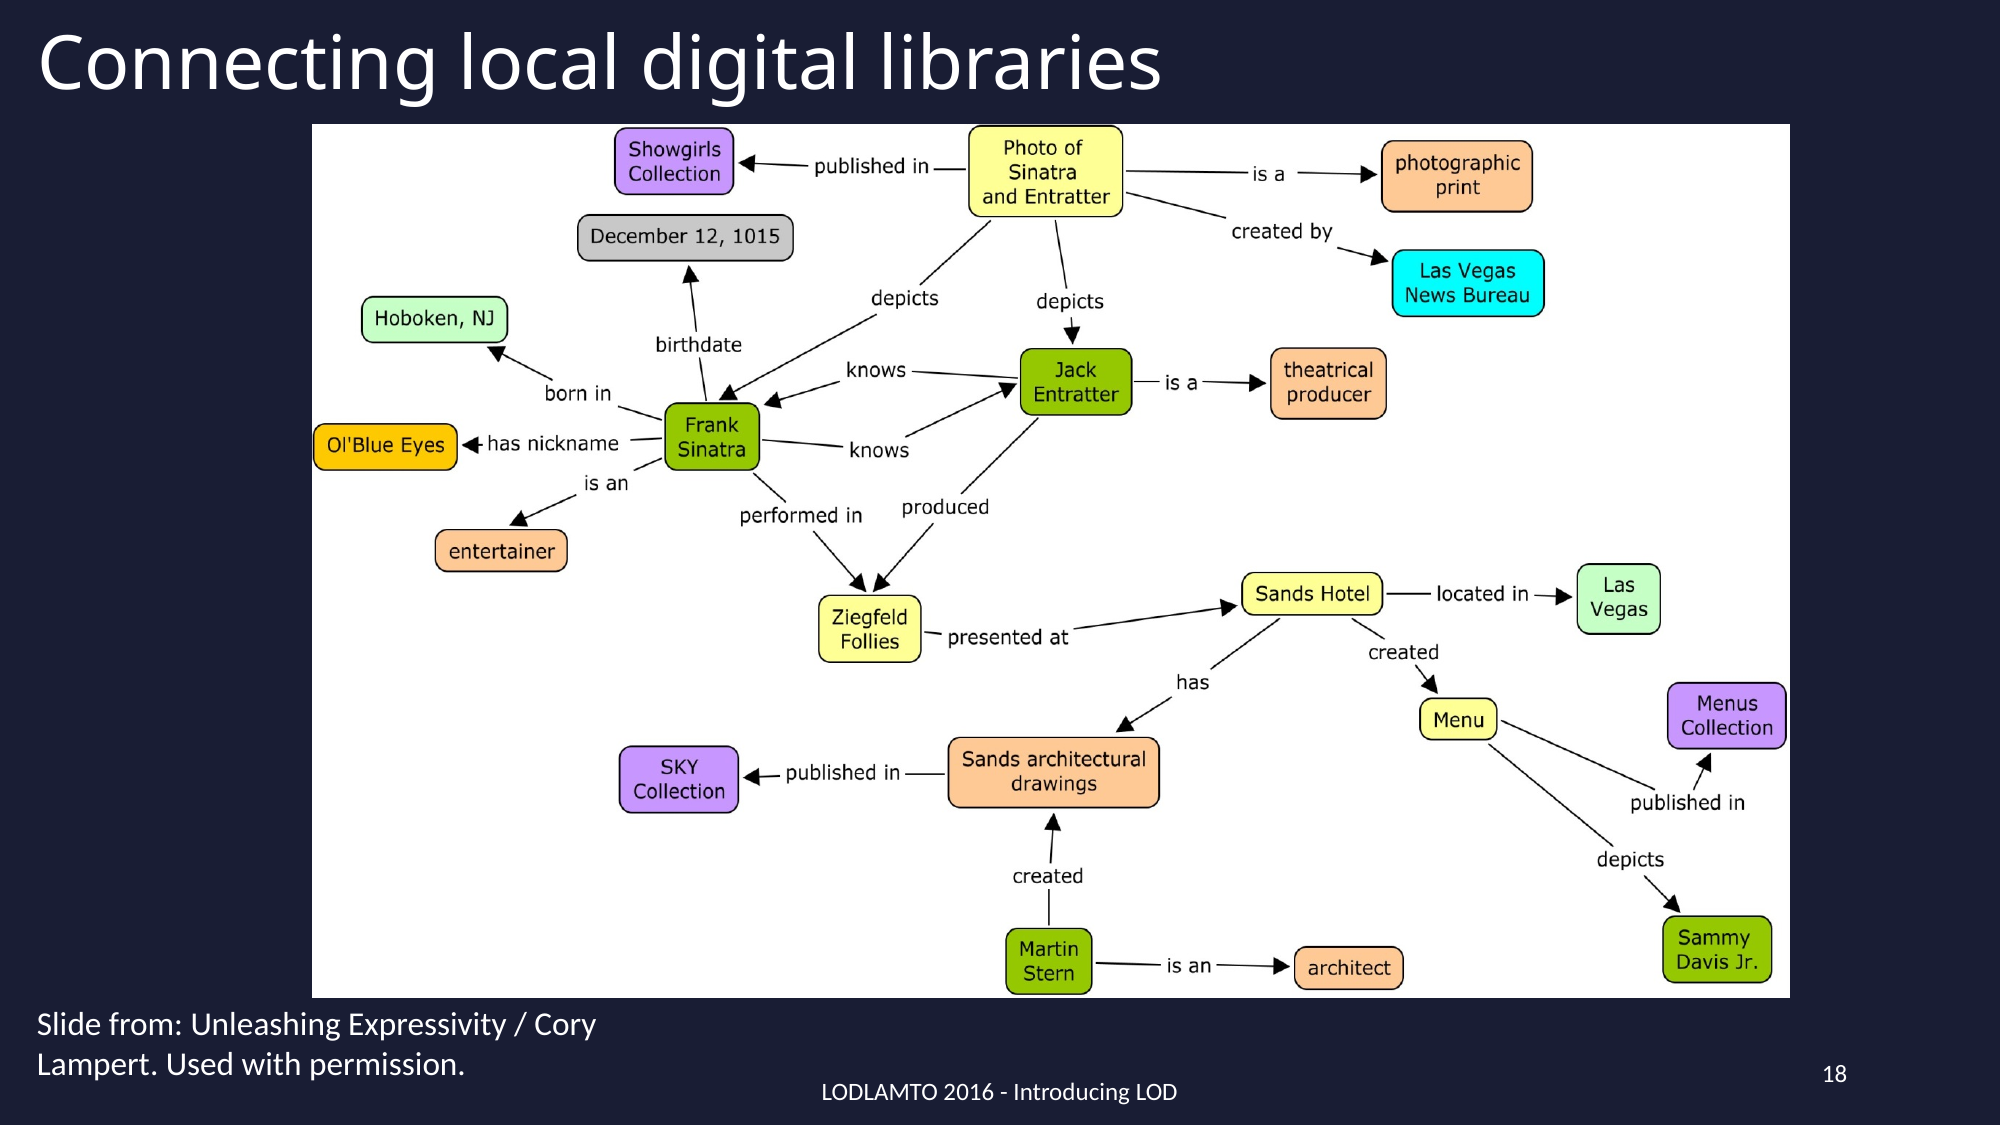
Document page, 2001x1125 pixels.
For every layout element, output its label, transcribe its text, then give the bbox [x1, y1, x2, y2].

text_box Slide from: Unleashing Expressivity / Cory Lampert. Used with permission. [22, 994, 663, 1090]
title Connecting local digital libraries [22, 25, 1372, 106]
picture [312, 124, 1790, 998]
footer LODLAMTO 2016 - Introducing LOD [662, 1060, 1338, 1121]
slide_number 18 [1412, 1042, 1863, 1103]
